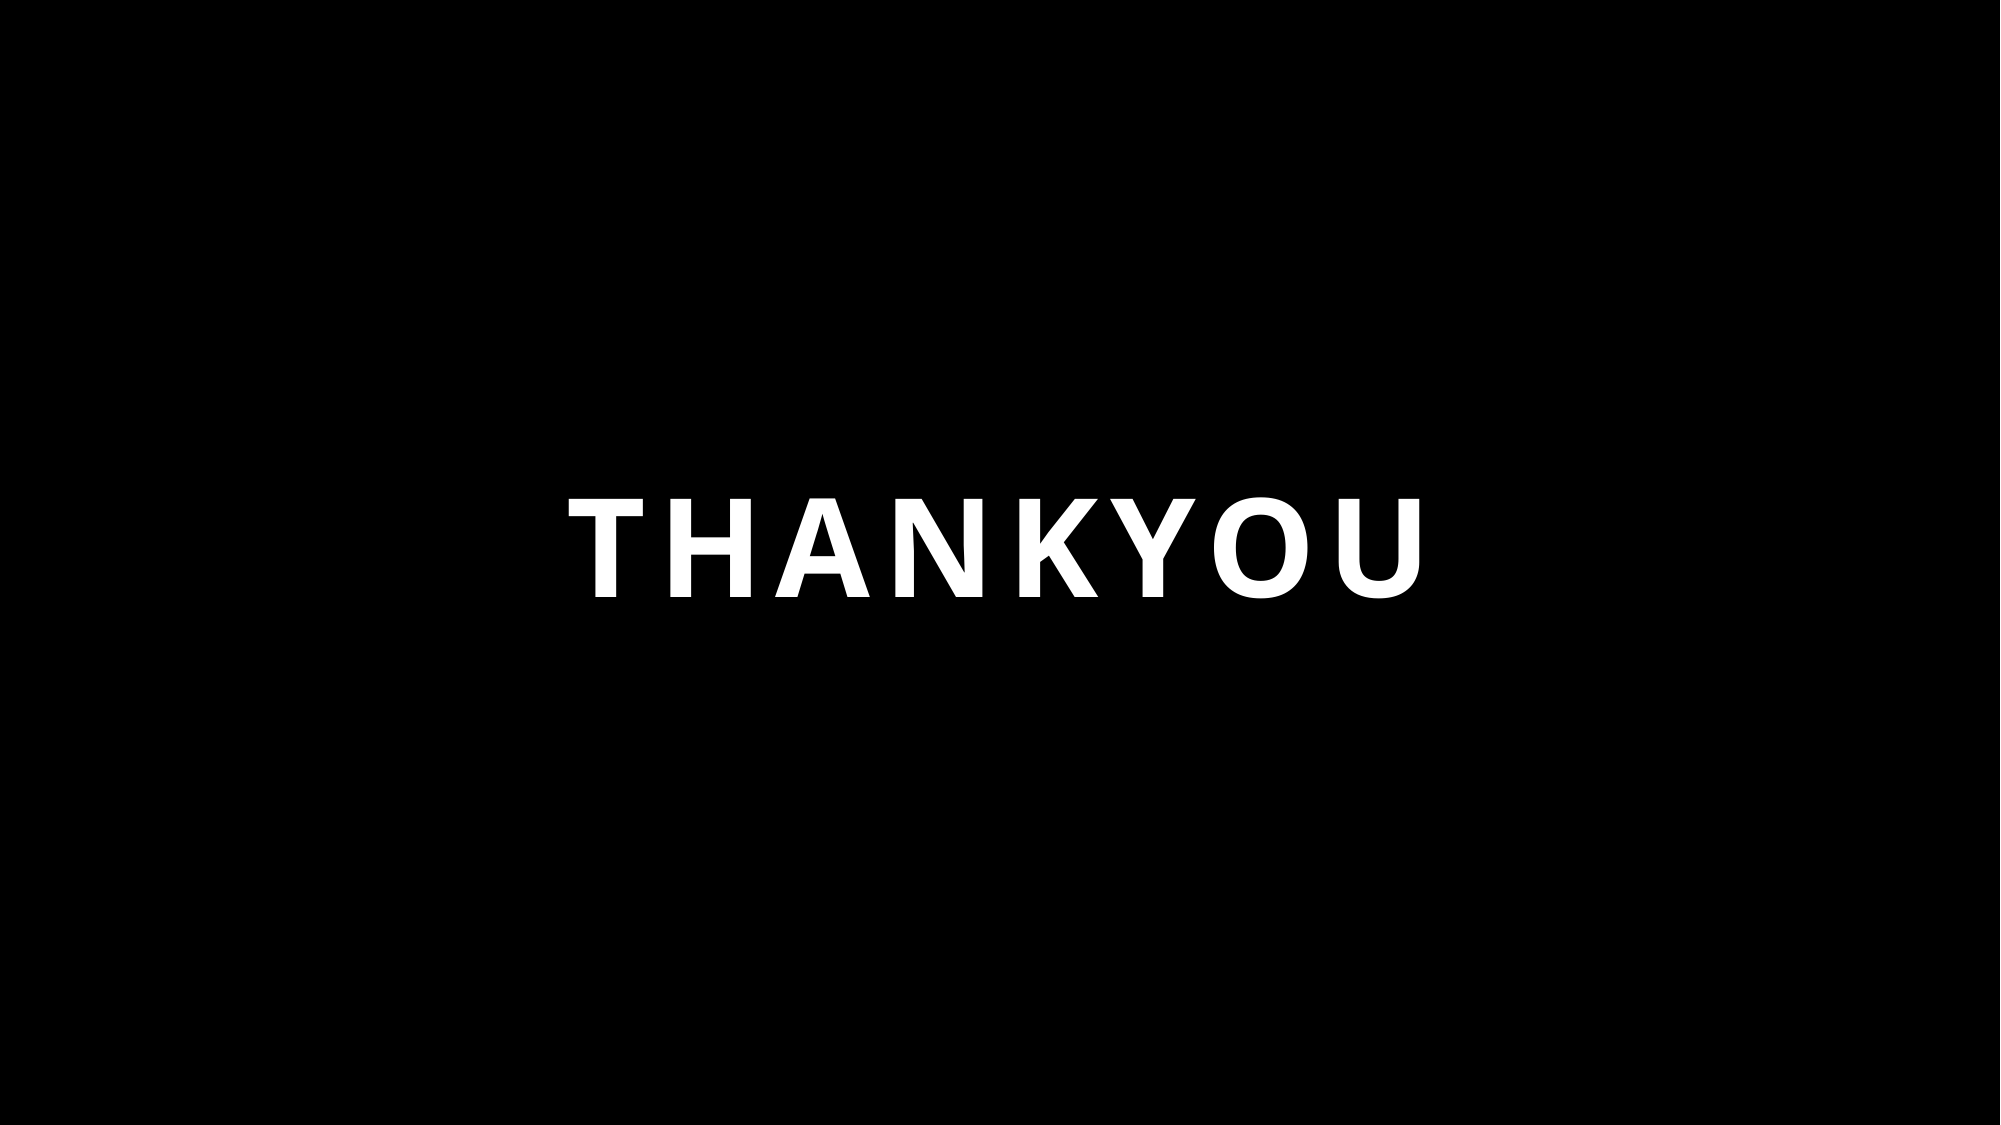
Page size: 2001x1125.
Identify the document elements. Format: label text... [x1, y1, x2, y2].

title Thankyou [242, 492, 1758, 633]
